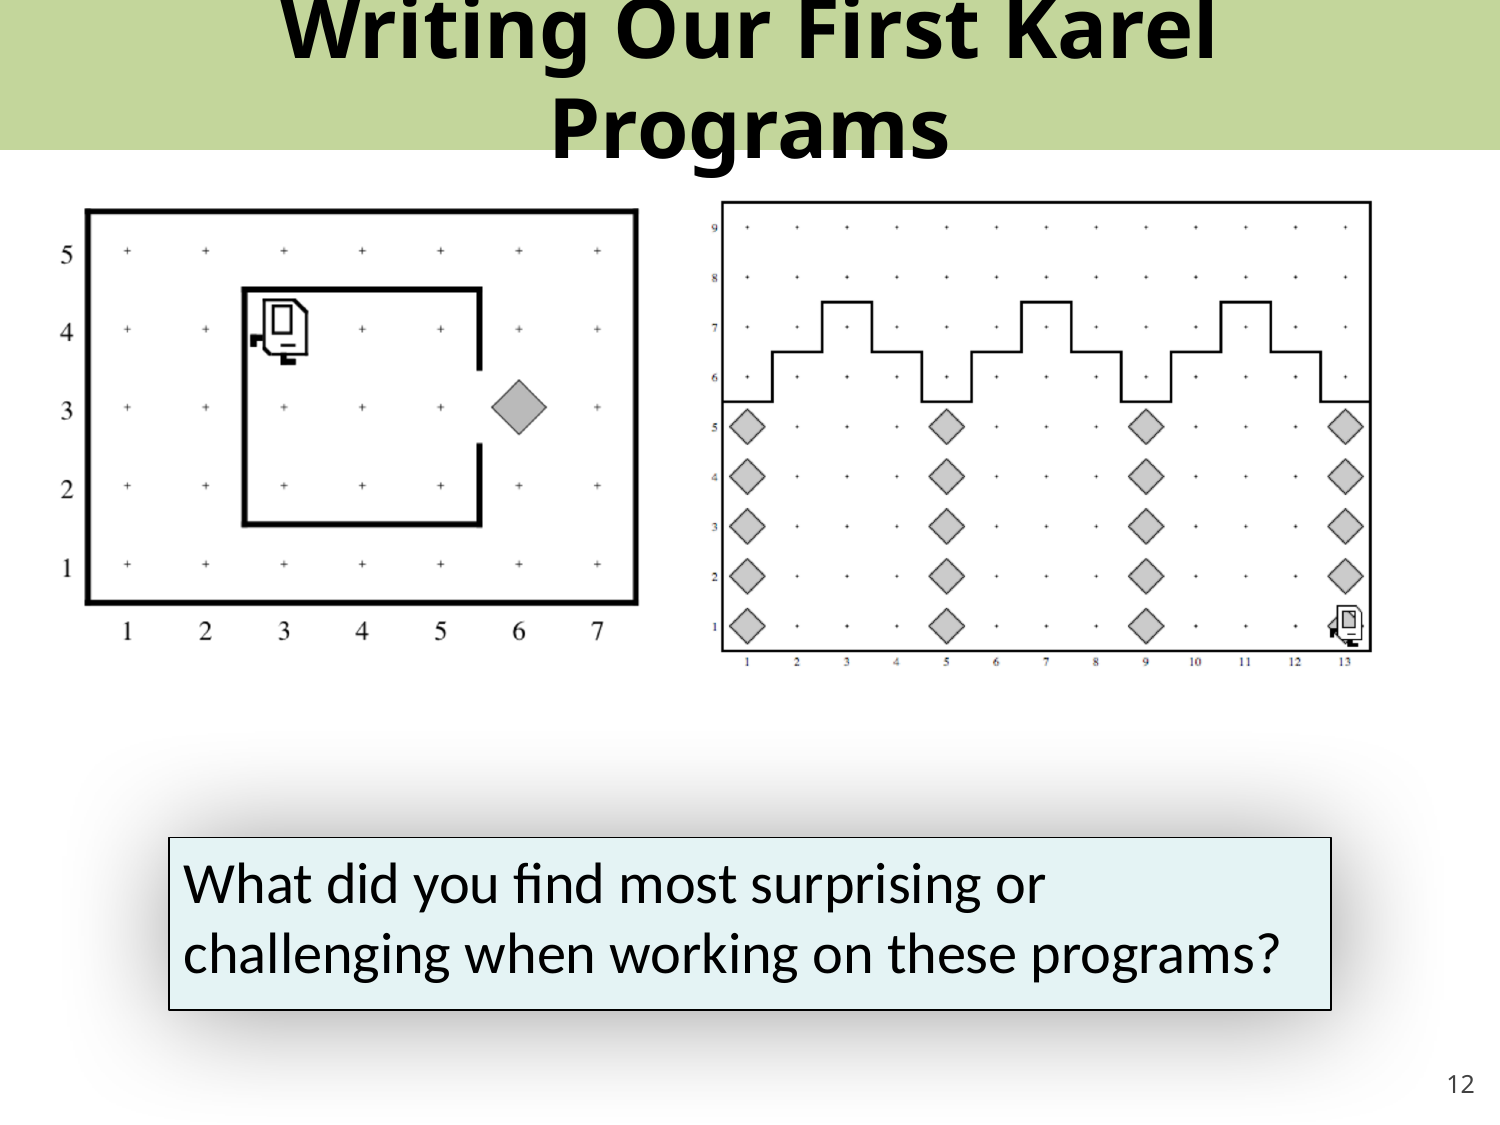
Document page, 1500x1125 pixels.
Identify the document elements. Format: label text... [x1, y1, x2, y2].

picture [37, 187, 665, 660]
title Writing Our First Karel Programs [75, 0, 1425, 150]
picture [699, 191, 1385, 680]
text_box What did you find most surprising or challenging when working on these programs? [168, 837, 1332, 1011]
